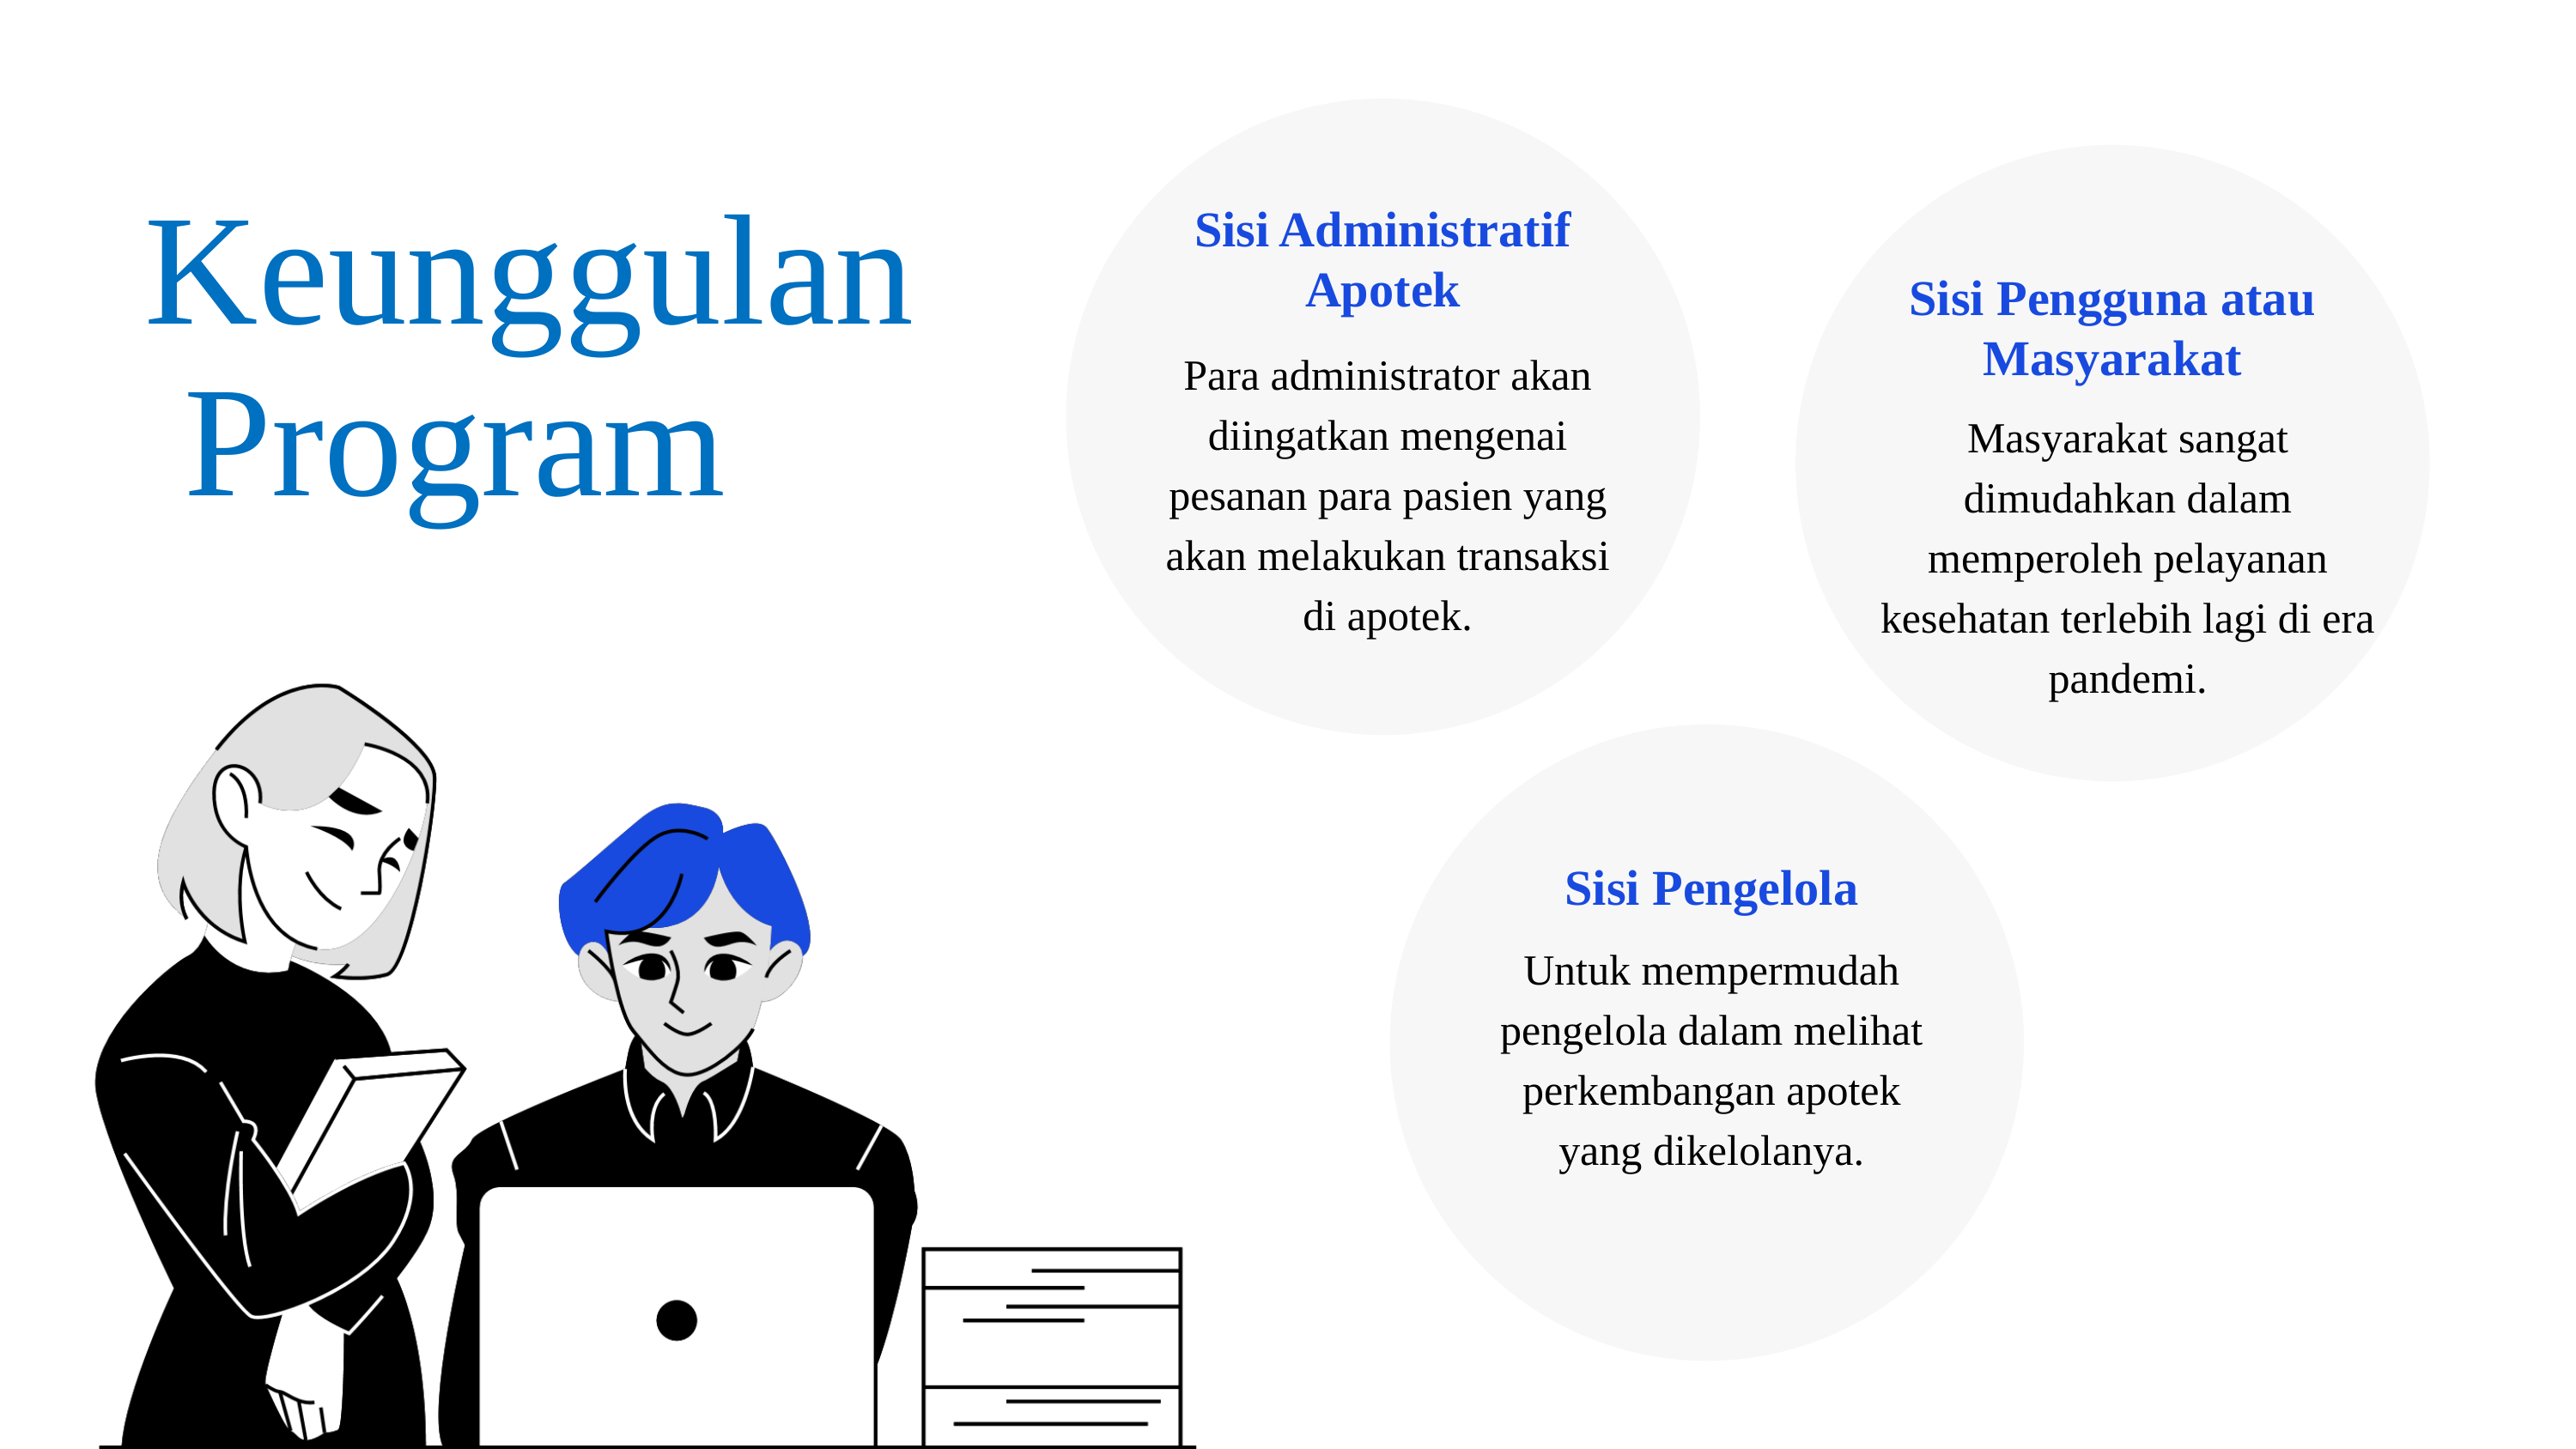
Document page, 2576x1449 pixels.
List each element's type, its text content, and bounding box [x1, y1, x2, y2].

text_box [1152, 196, 1623, 641]
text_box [1485, 854, 1939, 1175]
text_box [1064, 98, 1702, 736]
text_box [1388, 724, 2026, 1361]
picture [85, 666, 1197, 1449]
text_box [1794, 144, 2432, 782]
text_box Keunggulan Program [144, 183, 952, 528]
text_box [1816, 264, 2409, 704]
